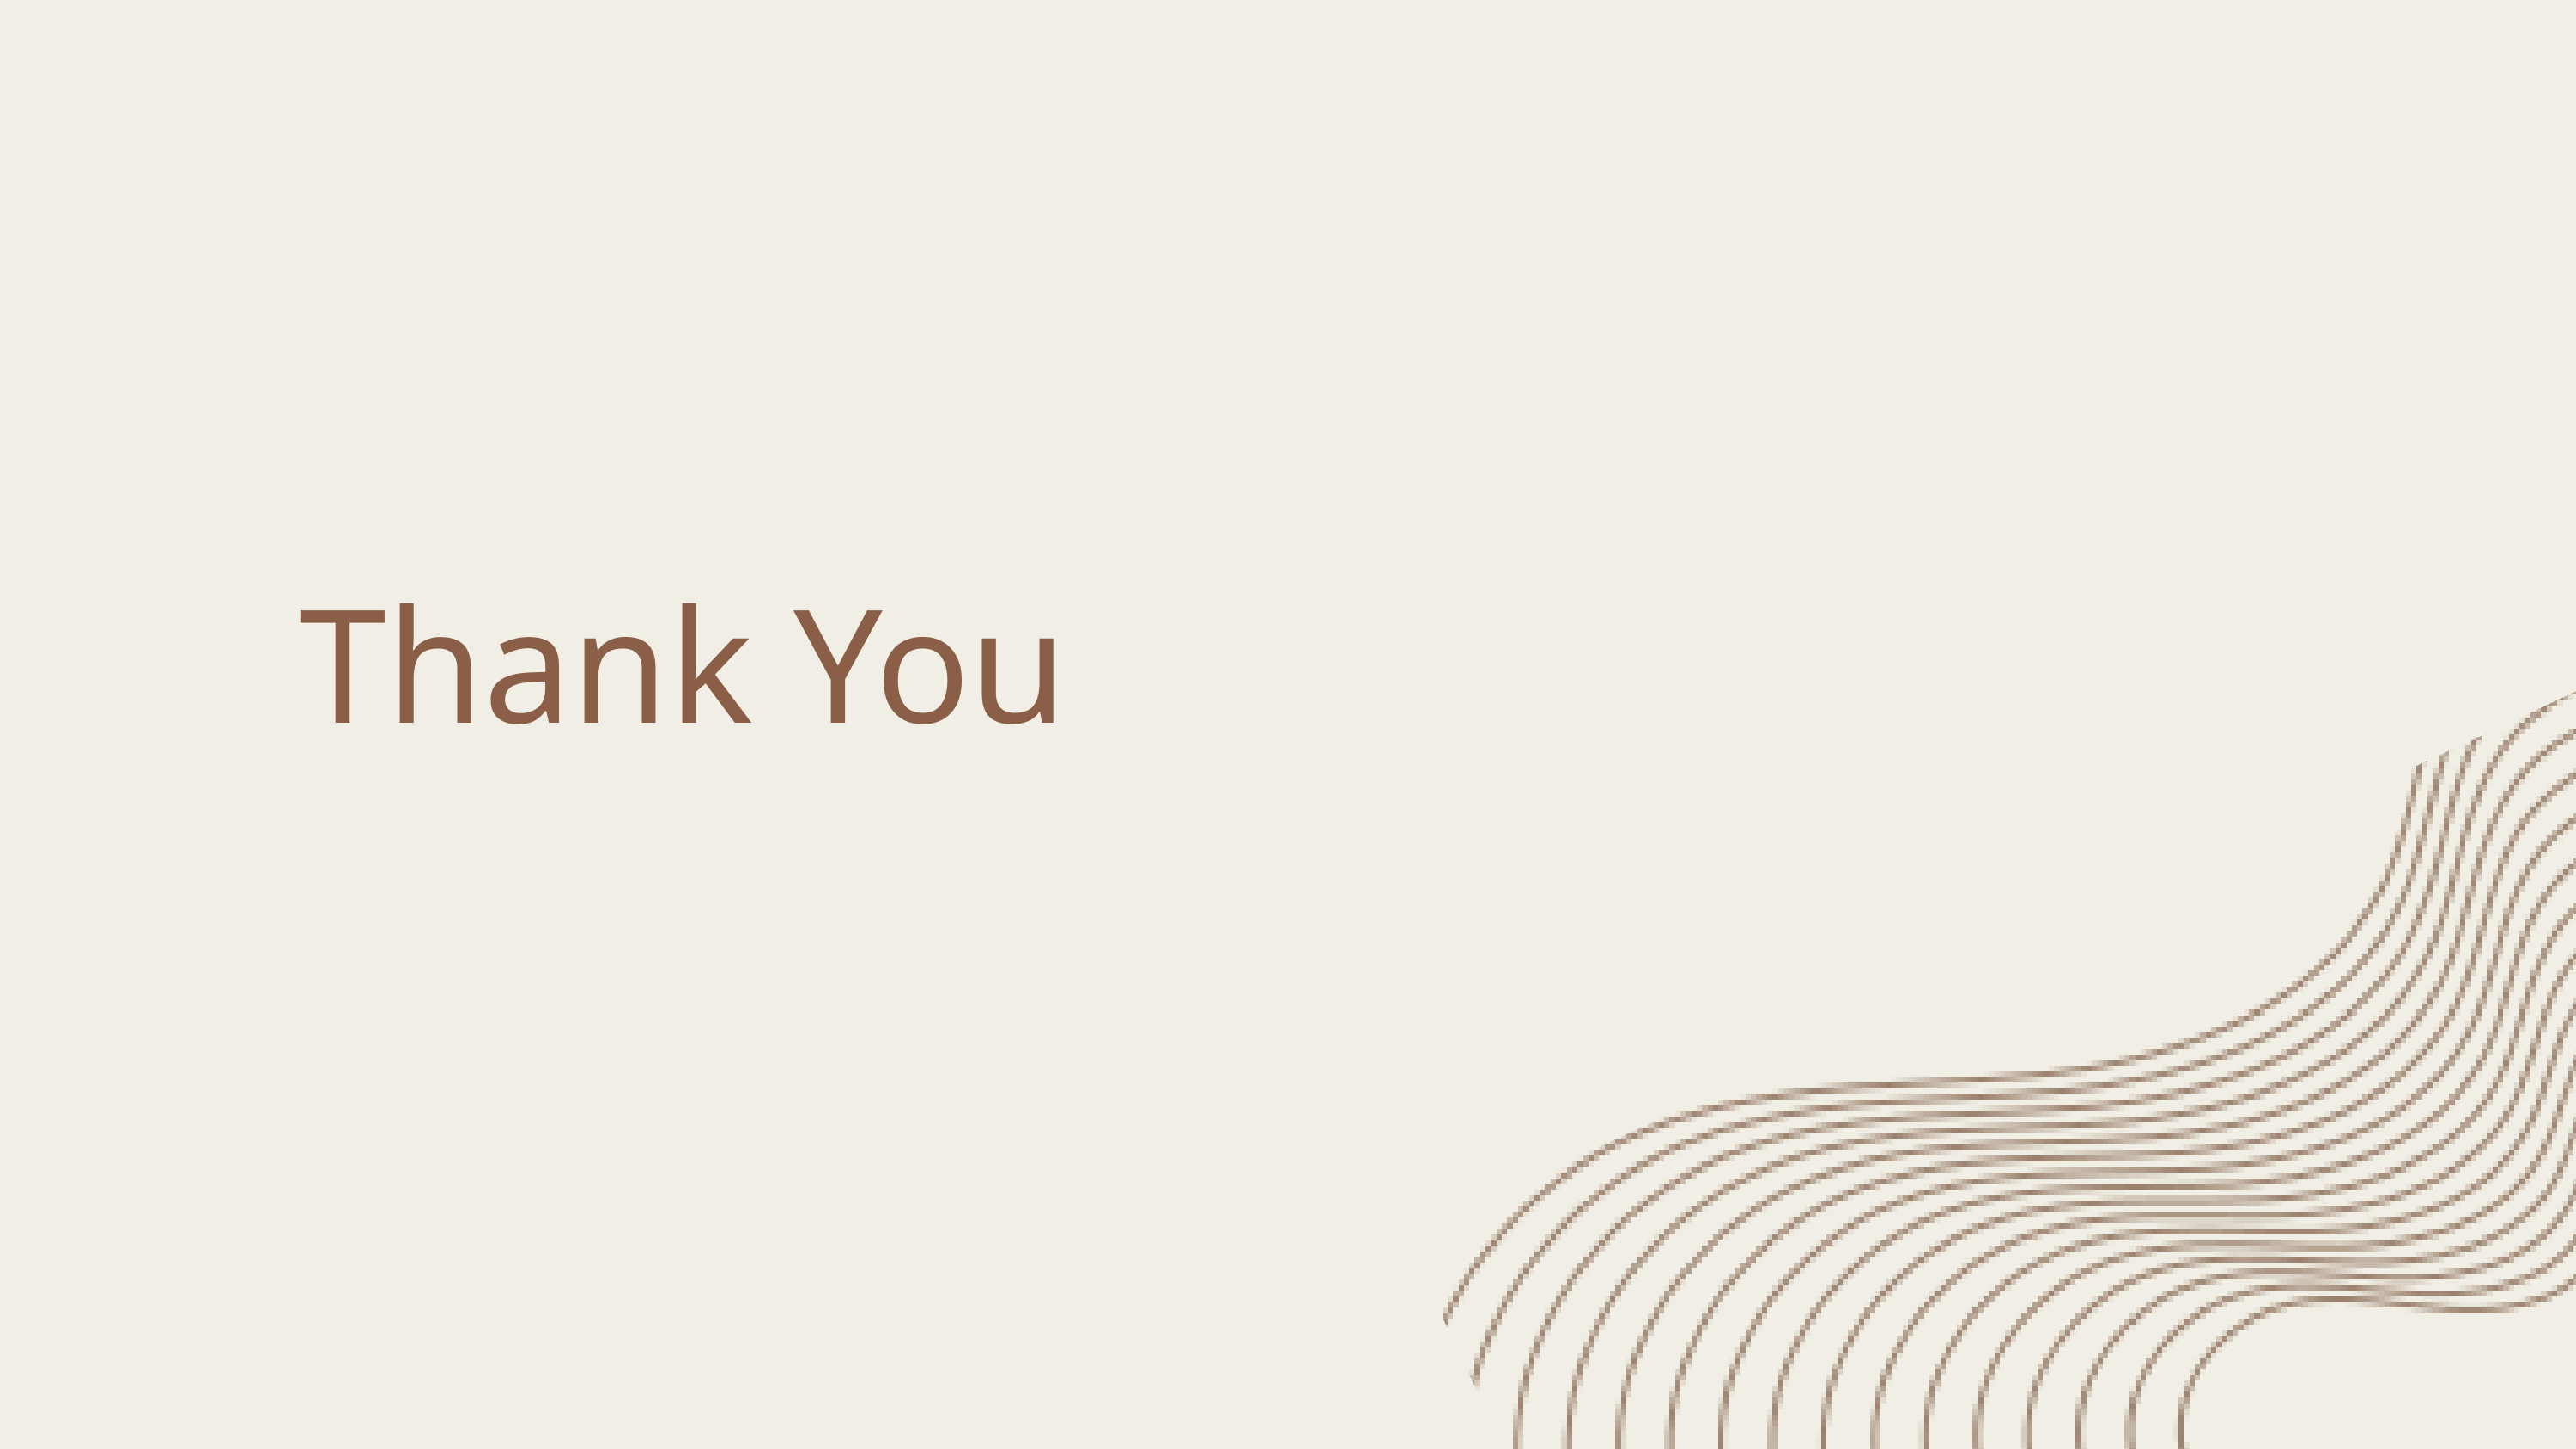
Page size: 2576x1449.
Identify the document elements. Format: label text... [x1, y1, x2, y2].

text_box [1405, 691, 2576, 1449]
text_box Thank You [299, 597, 2123, 755]
